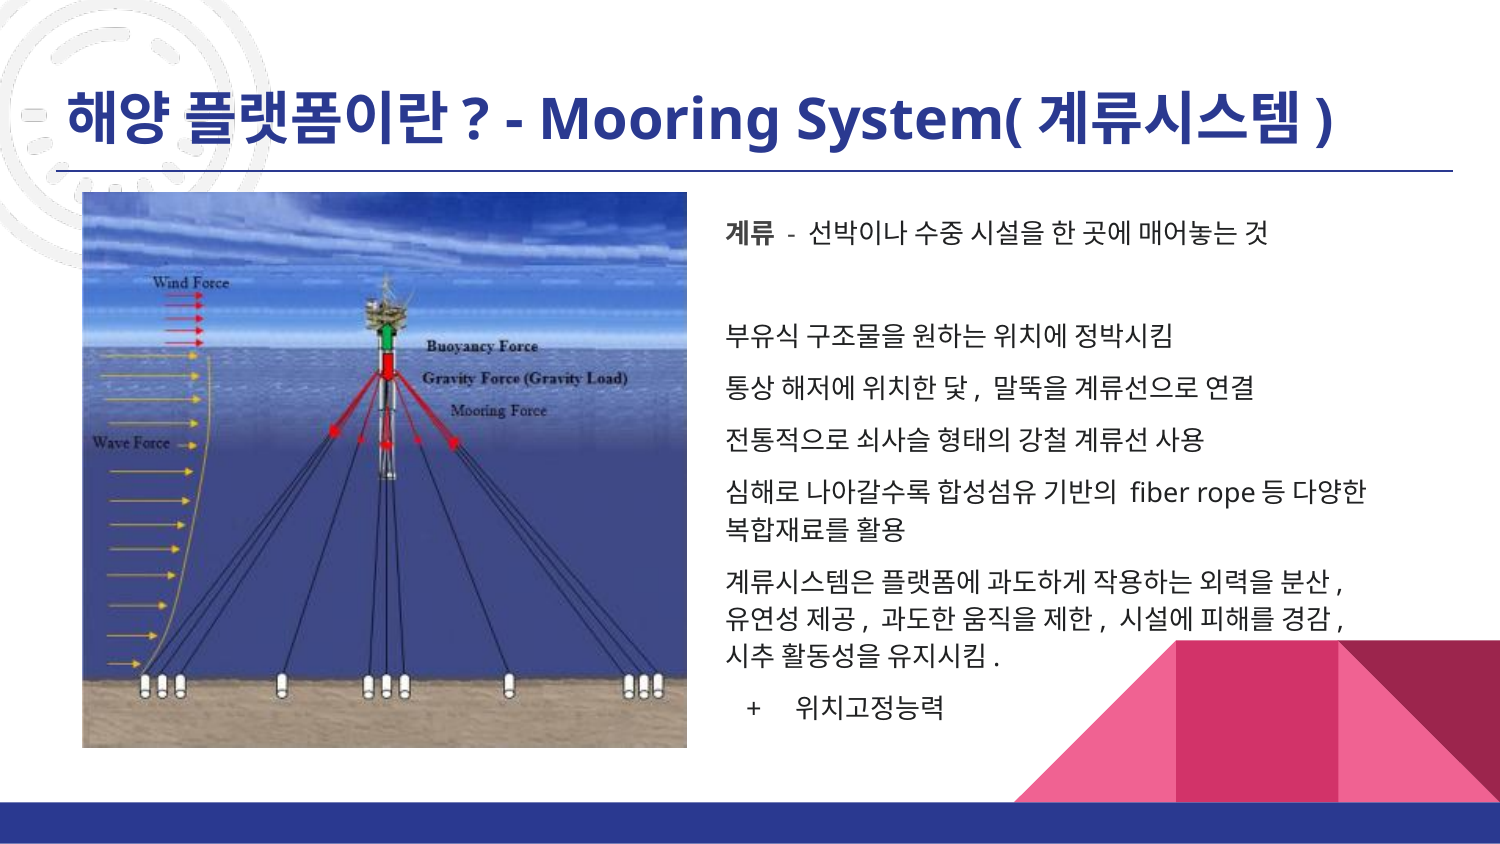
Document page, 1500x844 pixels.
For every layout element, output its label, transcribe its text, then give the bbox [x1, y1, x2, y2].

title 해양 플랫폼이란? - Mooring System(계류시스템) [363, 67, 1449, 167]
picture [0, 0, 687, 748]
list 계류 - 선박이나 수중 시설을 한 곳에 매어놓는 것 부유식 구조물을 원하는 위치에 정박시킴 통상 해저에 위치한 닻, 말뚝을 계류선으로 연결 전통적으로 쇠사슬 형태의 강철 계류선 사용 심해로 나아갈수록 합성섬유 기반의 fiber rope등 다양한 복합재료를 활용 계류시스템은 플랫폼에 과도하게 작용하는 외력을 분산, 유연성 제공, 과도한 움직을 제한, 시설에 피해를 경감, 시추 활동성을 유지시킴. 위치고정능력 [710, 196, 1410, 744]
